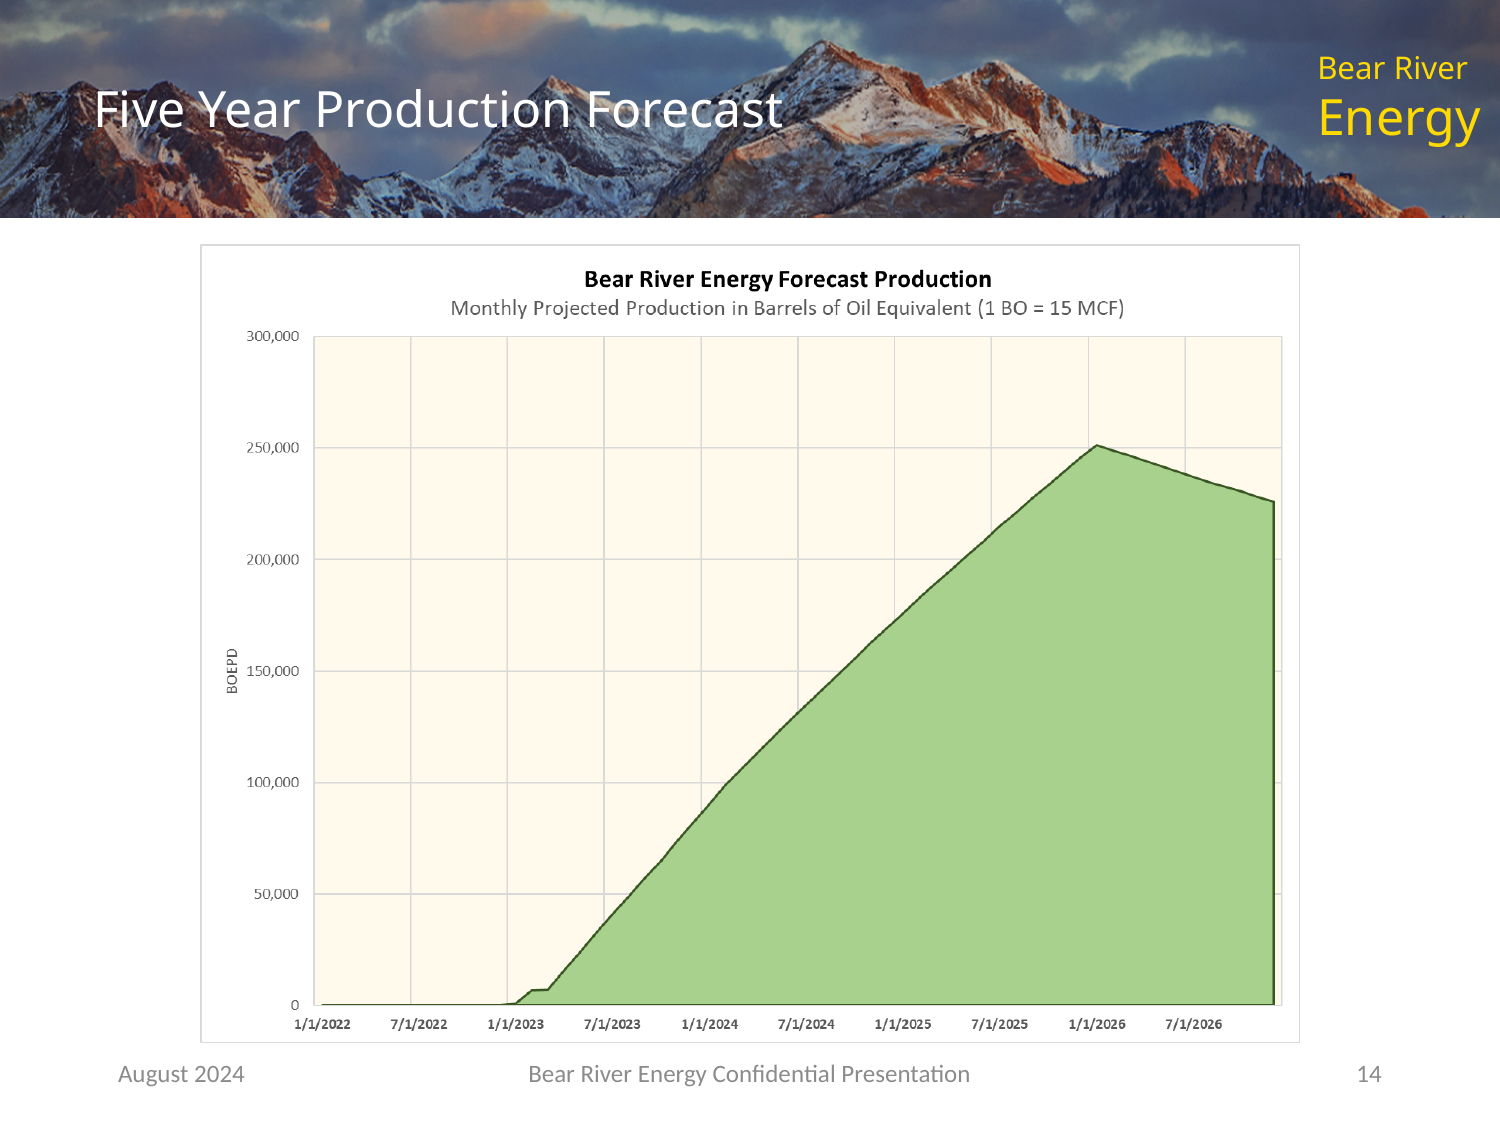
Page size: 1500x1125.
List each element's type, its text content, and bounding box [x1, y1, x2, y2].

title Five Year Production Forecast [78, 3, 1373, 221]
footer Bear River Energy Confidential Presentation [496, 1043, 1004, 1103]
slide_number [103, 1042, 441, 1103]
picture [200, 244, 1300, 1043]
picture [0, 0, 1500, 218]
slide_number 14 [1059, 1042, 1397, 1103]
